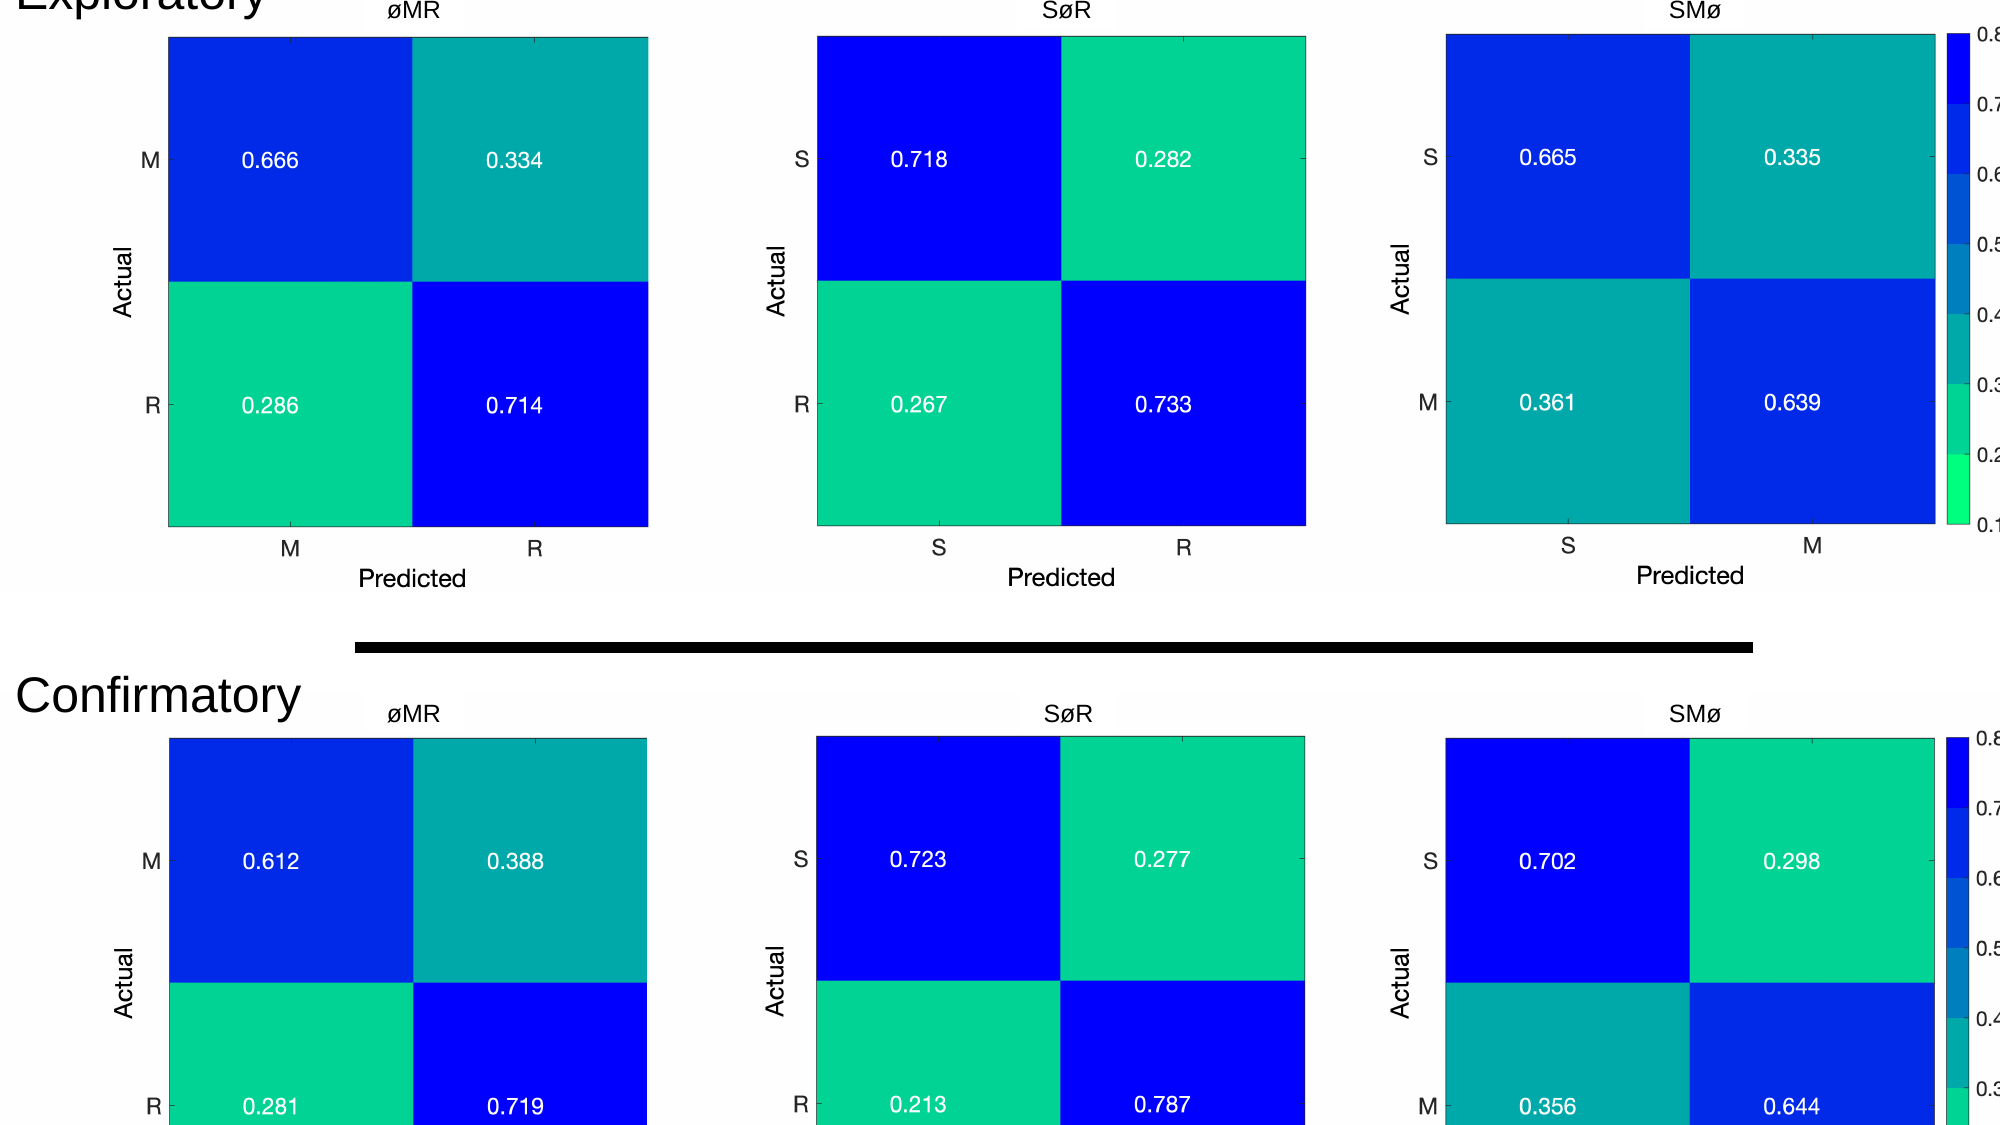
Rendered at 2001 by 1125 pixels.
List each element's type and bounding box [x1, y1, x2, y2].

text_box [0, 0, 2000, 1125]
